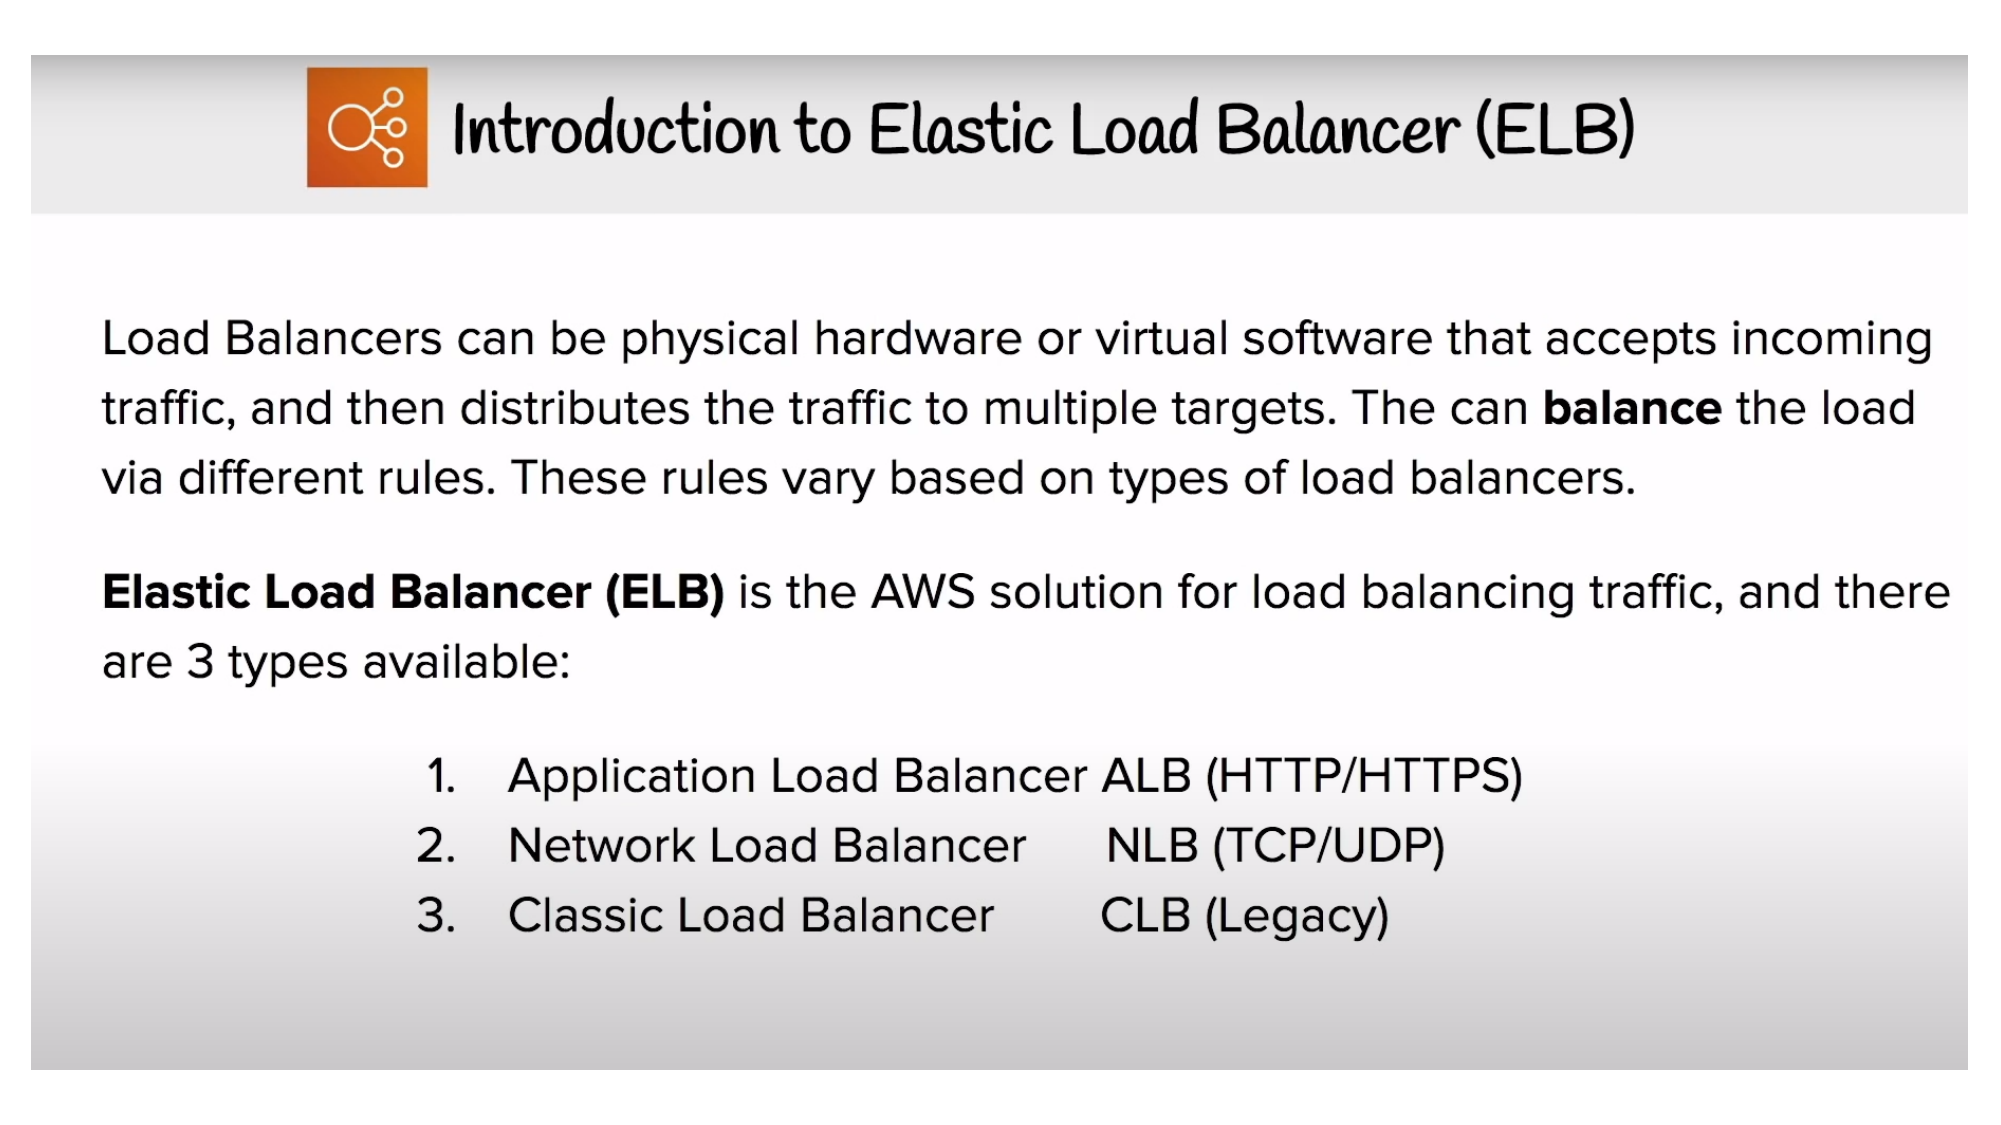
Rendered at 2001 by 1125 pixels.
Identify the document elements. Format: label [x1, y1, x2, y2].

picture [31, 55, 1968, 1070]
